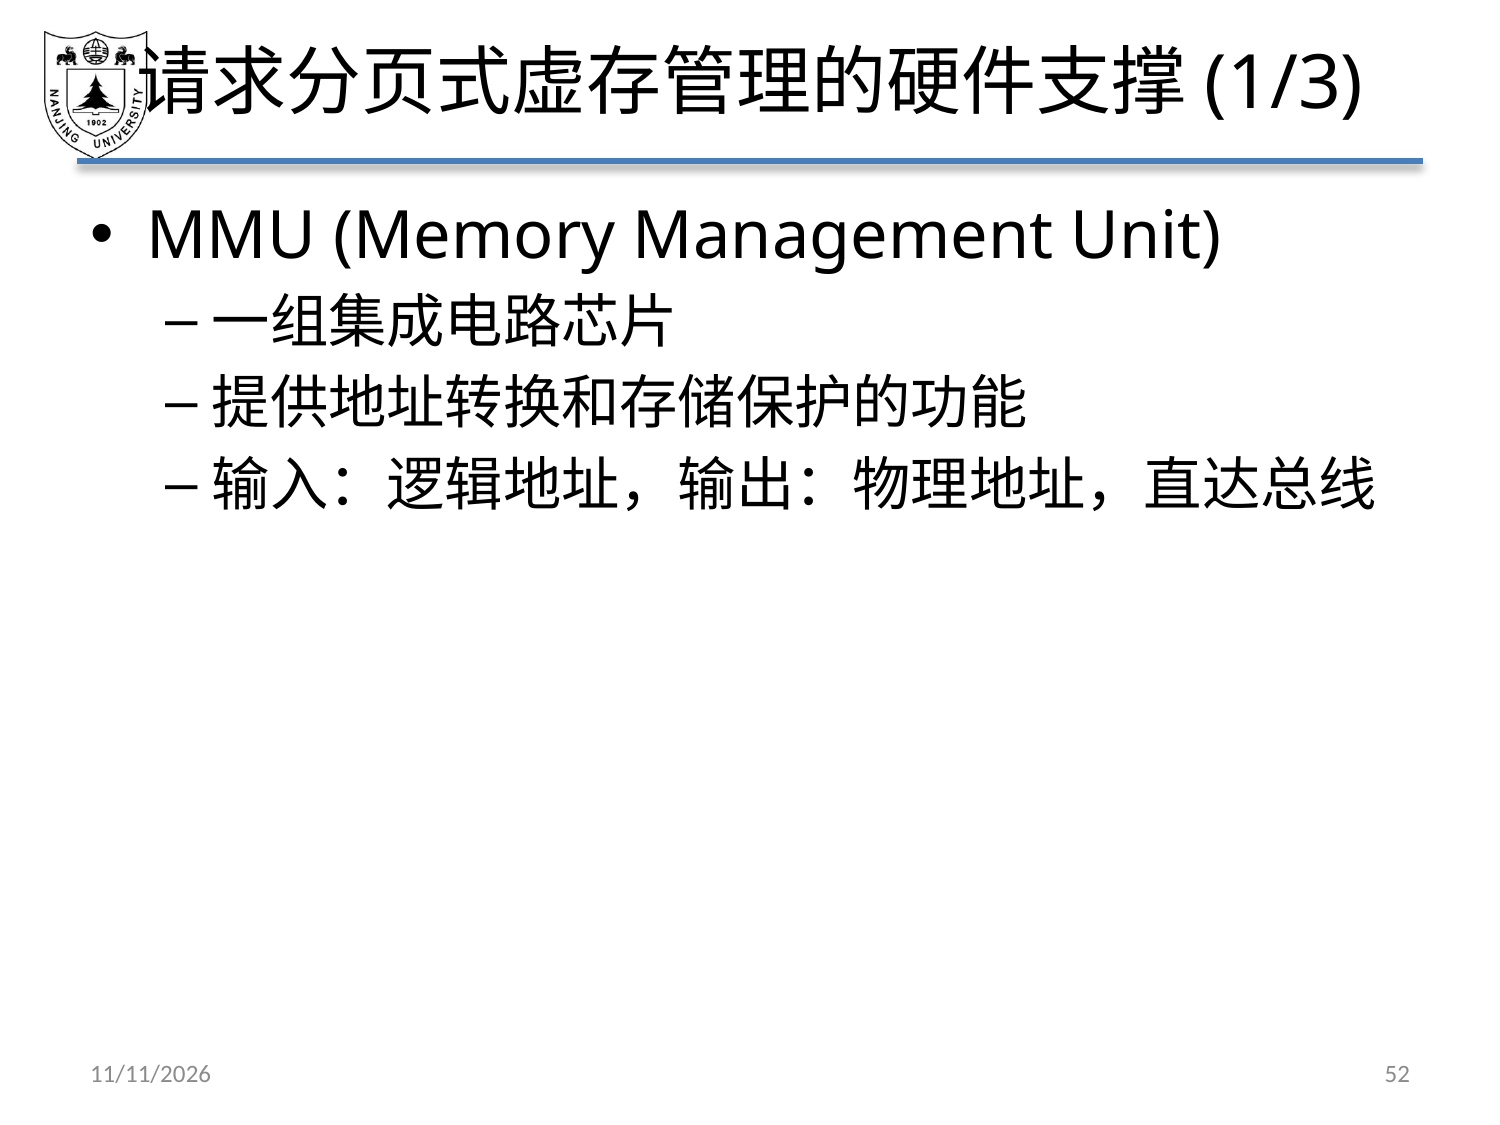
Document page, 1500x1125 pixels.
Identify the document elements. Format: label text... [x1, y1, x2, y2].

title 请求分页式虚存管理的硬件支撑(1/3) [75, 0, 1425, 161]
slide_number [75, 1042, 425, 1103]
slide_number 52 [1074, 1042, 1425, 1103]
list MMU (Memory Management Unit) 一组集成电路芯片 提供地址转换和存储保护的功能 输入：逻辑地址，输出：物理地址，直达总线 [75, 184, 1425, 1005]
picture [41, 30, 75, 161]
